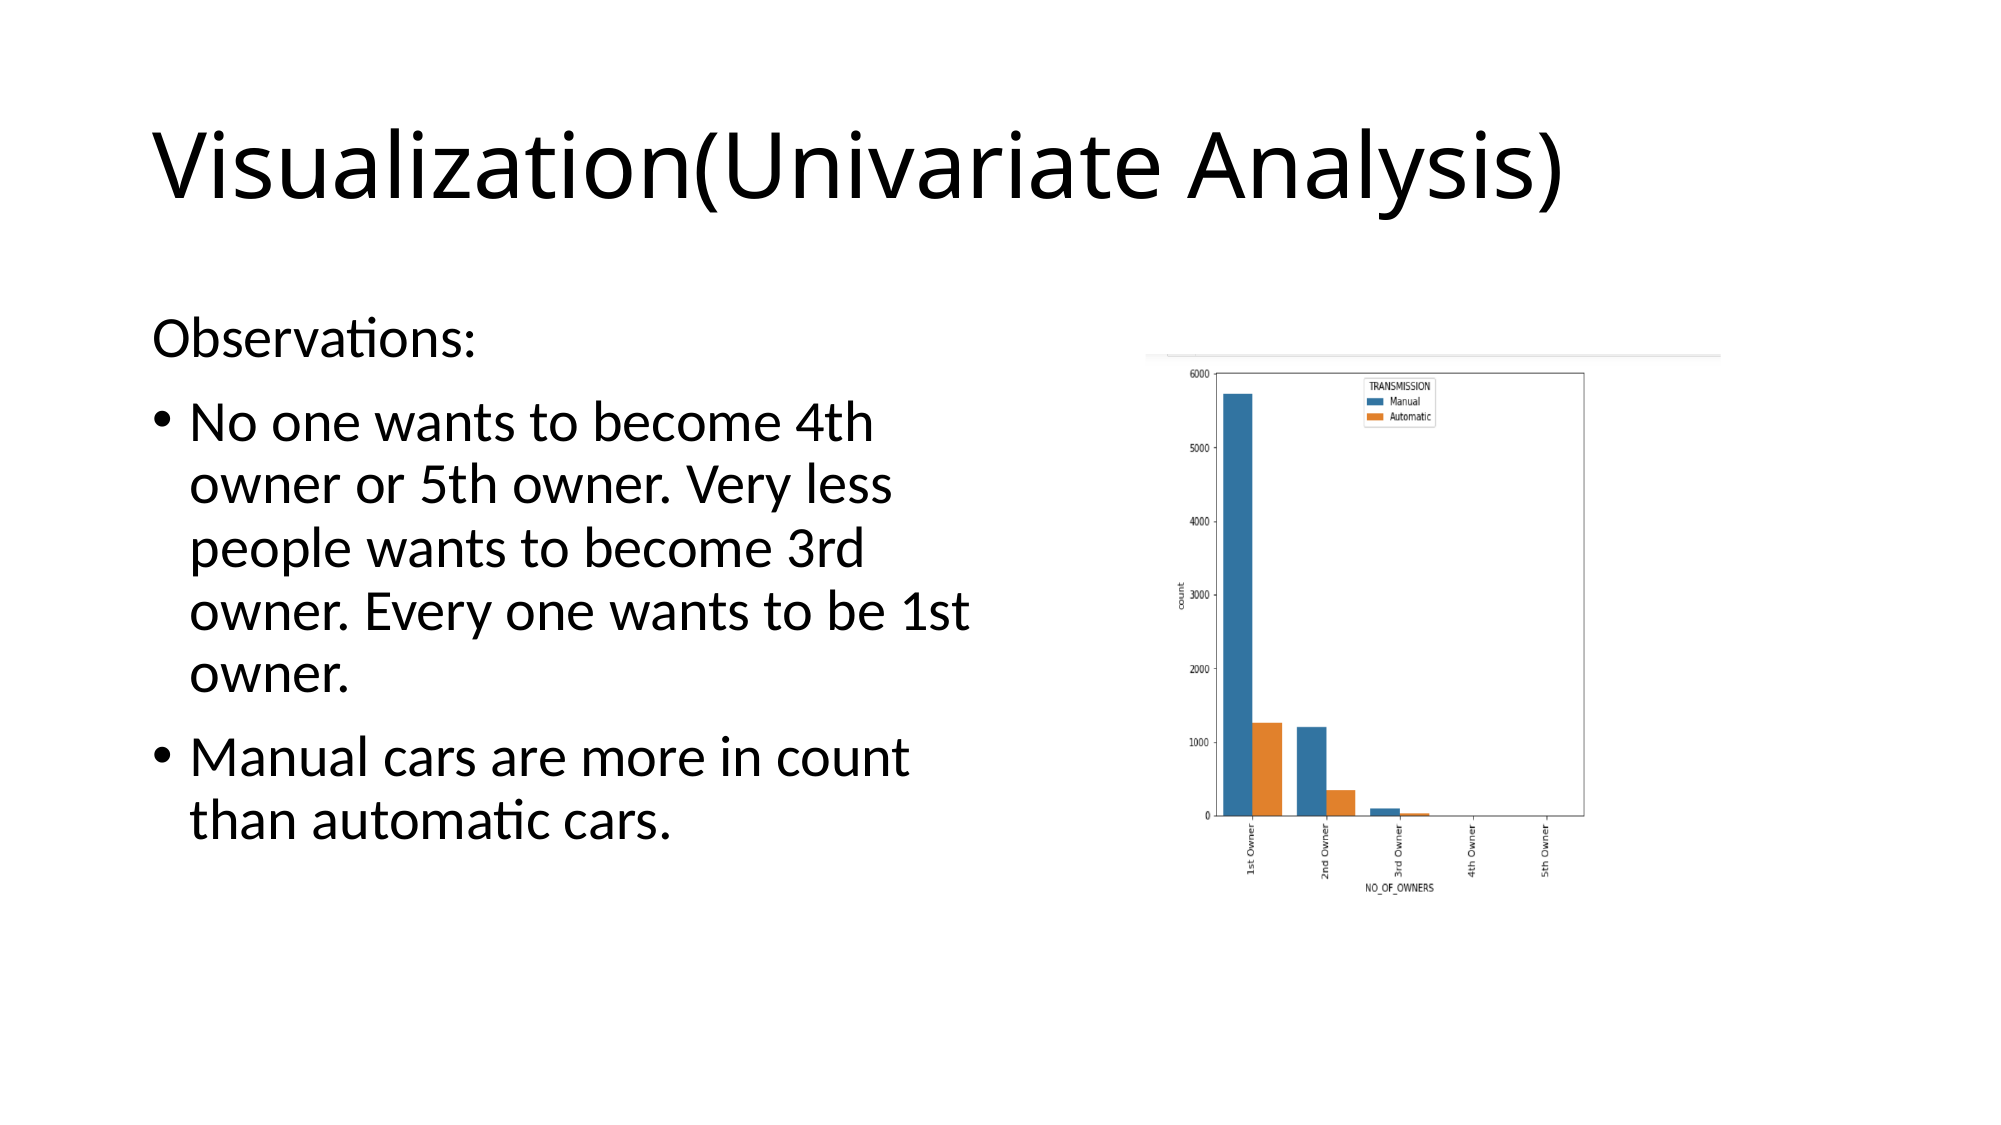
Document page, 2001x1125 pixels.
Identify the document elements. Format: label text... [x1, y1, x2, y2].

title Visualization(Univariate Analysis) [137, 59, 1863, 278]
list Observations: No one wants to become 4th owner or 5th owner. Very less people wants to become 3rd owner. Every one wants to be 1st owner. Manual cars are more in count than automatic cars. [137, 299, 988, 1014]
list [1145, 354, 1721, 916]
